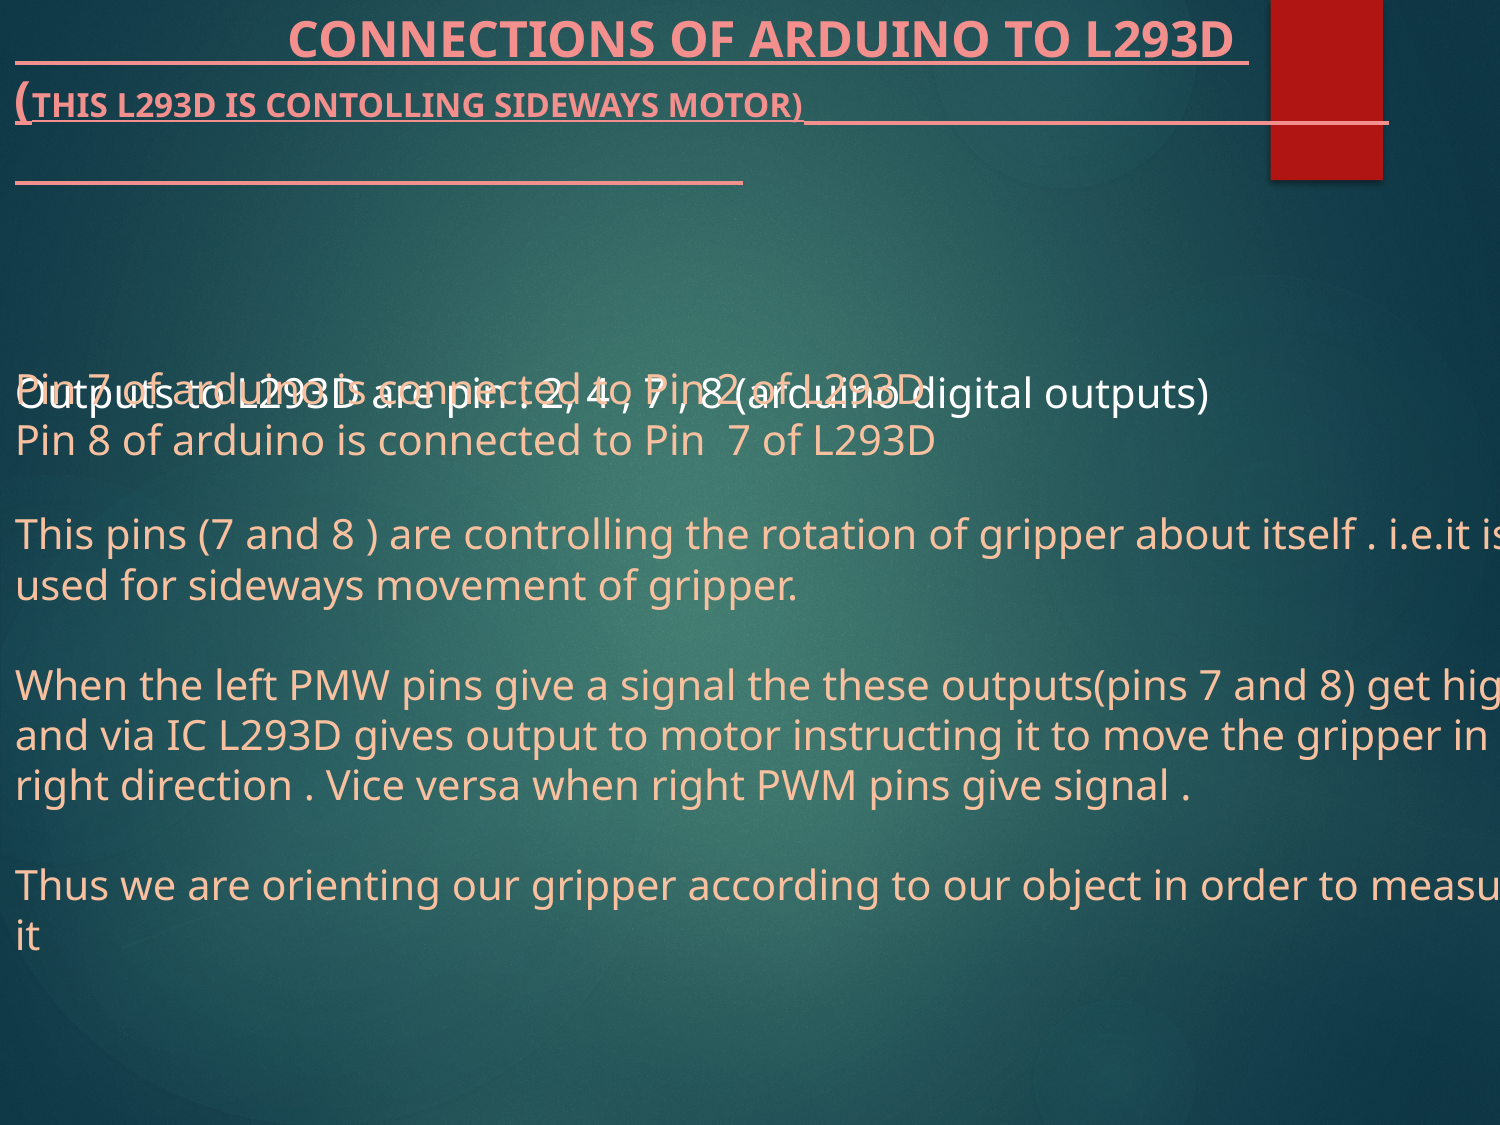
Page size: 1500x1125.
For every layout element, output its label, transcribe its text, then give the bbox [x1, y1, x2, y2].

text_box CONNECTIONS OF ARDUINO TO L293D (THIS L293D IS CONTOLLING SIDEWAYS MOTOR) Outputs to L293D are pin : 2, 4 , 7 , 8 (arduino digital outputs) [0, 0, 1407, 210]
text_box Pin 7 of arduino is connected to Pin 2 of L293D Pin 8 of arduino is connected to Pin 7 of L293D This pins (7 and 8 ) are controlling the rotation of gripper about itself . i.e.it is used for sideways movement of gripper. When the left PMW pins give a signal the these outputs(pins 7 and 8) get high and via IC L293D gives output to motor instructing it to move the gripper in right direction . Vice versa when right PWM pins give signal . Thus we are orienting our gripper according to our object in order to measure it [0, 210, 1500, 966]
